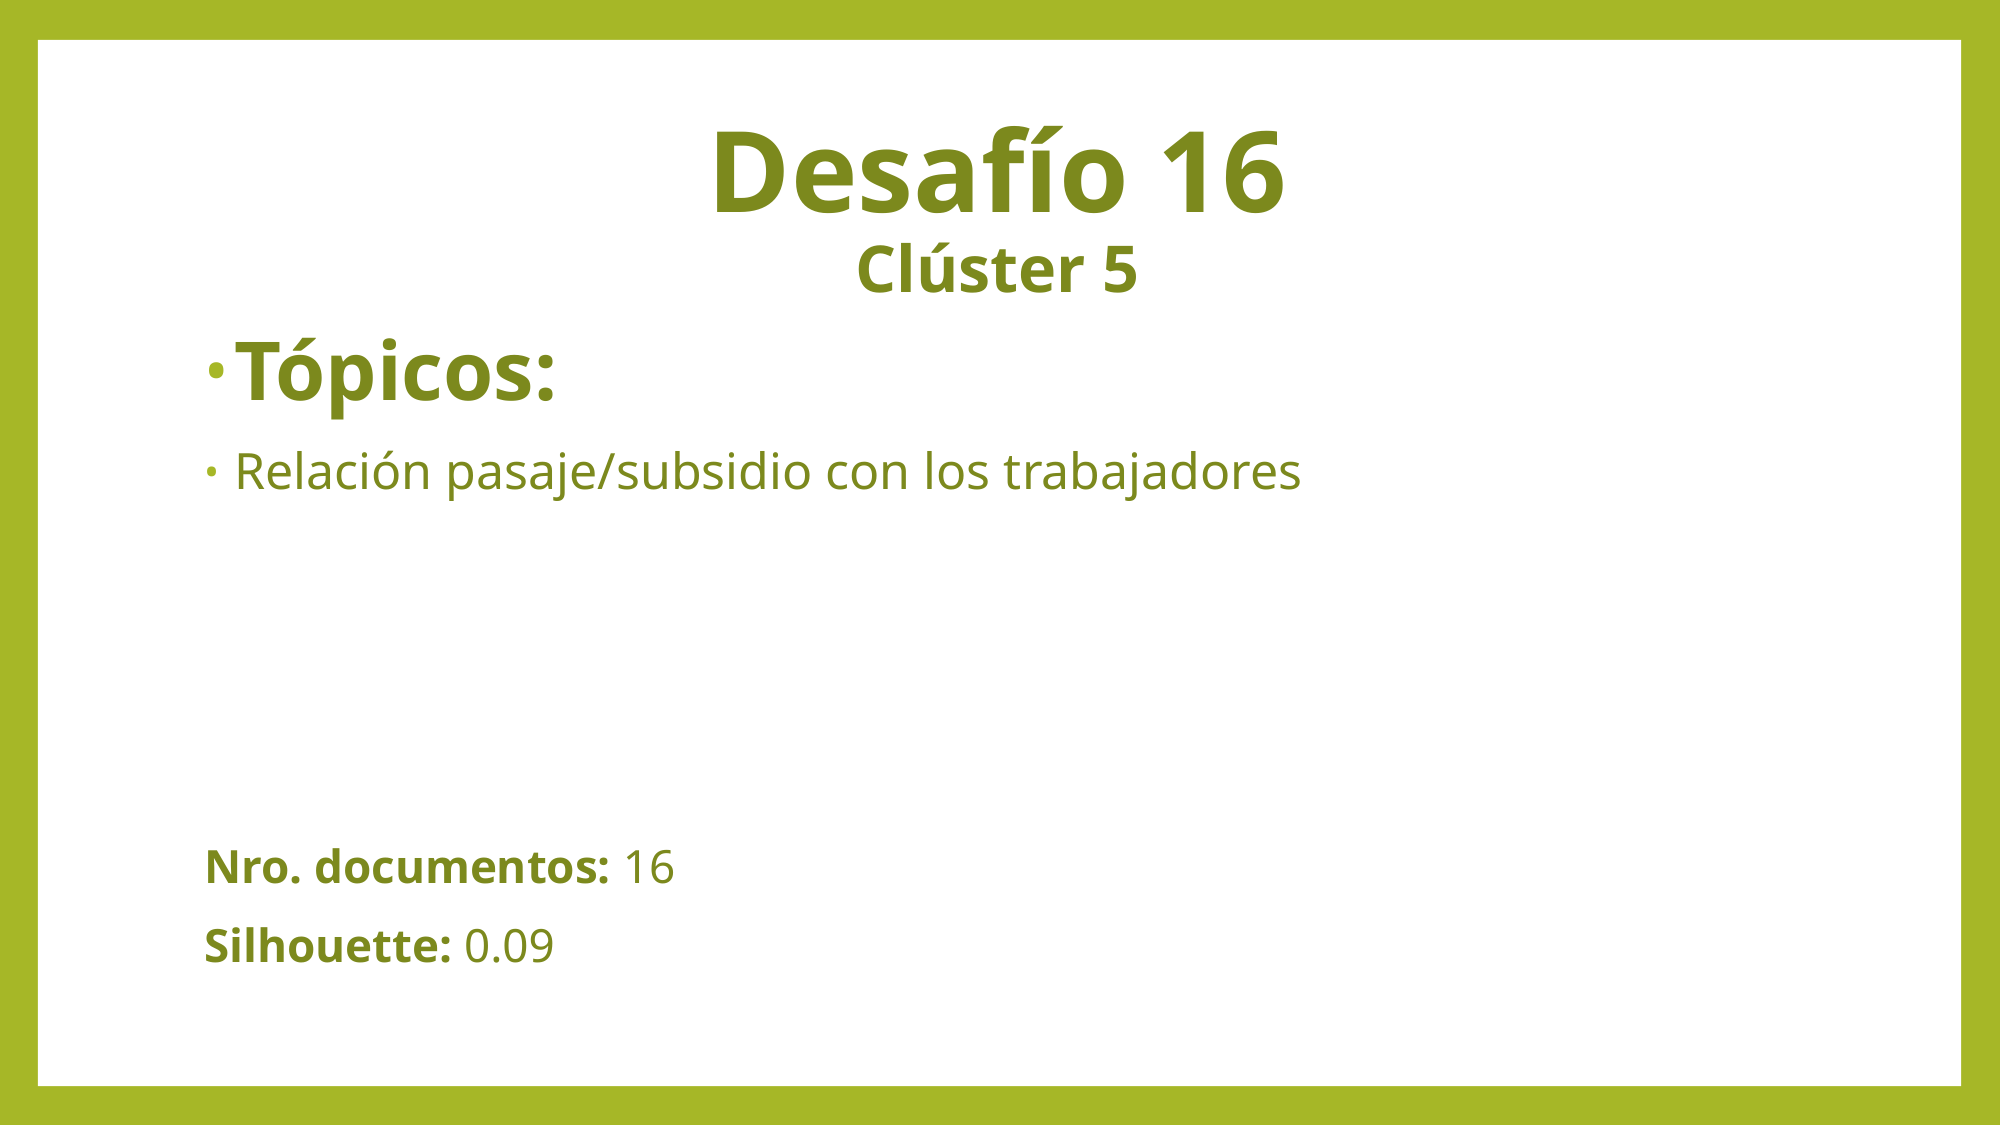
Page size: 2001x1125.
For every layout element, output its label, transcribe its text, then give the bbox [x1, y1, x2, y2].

title Desafío 16 Clúster 5 [187, 99, 1808, 323]
list Tópicos: Relación pasaje/subsidio con los trabajadores Nro. documentos: 16 Silhouette: 0.09 [181, 322, 1802, 985]
